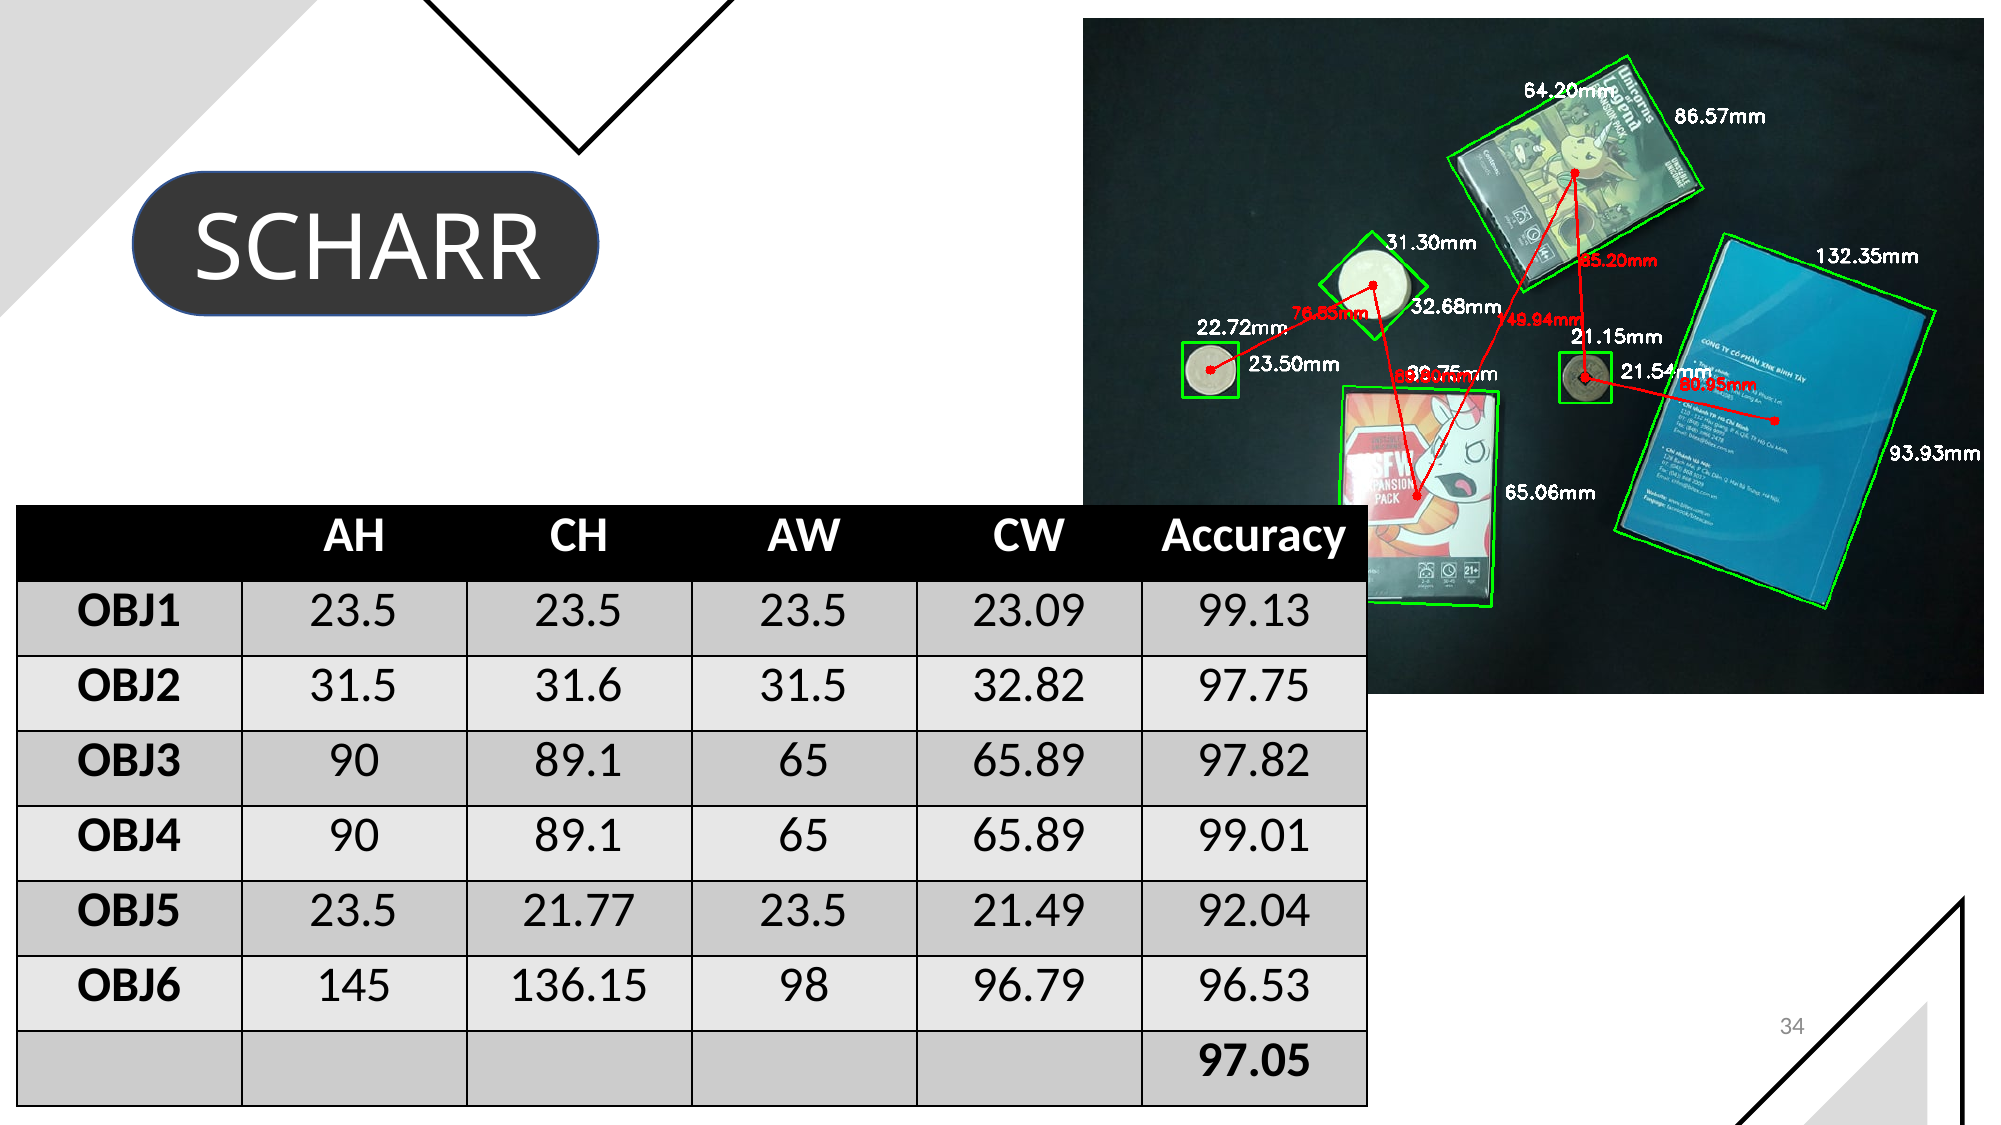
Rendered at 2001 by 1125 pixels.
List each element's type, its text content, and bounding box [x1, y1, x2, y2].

table_cell 65.89 [918, 732, 1141, 805]
table_cell [243, 1032, 466, 1105]
table_header AW [693, 507, 916, 580]
table_cell 31.5 [693, 657, 916, 730]
table_cell OBJ2 [18, 657, 241, 730]
table_cell [693, 1032, 916, 1105]
table_header CW [918, 507, 1083, 580]
table_cell 31.6 [468, 657, 691, 730]
table_cell 65 [693, 732, 916, 805]
table_cell 65 [693, 807, 916, 880]
table_cell 31.5 [243, 657, 466, 730]
table_cell OBJ6 [18, 957, 241, 1030]
table_cell 97.05 [1143, 1032, 1366, 1105]
table_cell 96.53 [1143, 957, 1366, 1030]
table_cell 21.77 [468, 882, 691, 955]
slide_number 34 [1370, 994, 1821, 1055]
table_cell 65.89 [918, 807, 1141, 880]
text_box [0, 0, 319, 319]
table_cell 96.79 [918, 957, 1141, 1030]
table_cell 89.1 [468, 732, 691, 805]
table_cell 32.82 [918, 657, 1141, 730]
table_cell 92.04 [1143, 882, 1366, 955]
table_cell 21.49 [918, 882, 1141, 955]
table_header CH [468, 507, 691, 580]
table_cell 99.01 [1143, 807, 1366, 880]
table_cell 98 [693, 957, 916, 1030]
table_cell [18, 1032, 241, 1105]
table_cell [468, 1032, 691, 1105]
table_cell OBJ1 [18, 582, 241, 655]
text_box [131, 170, 564, 317]
table_cell 136.15 [468, 957, 691, 1030]
table_cell OBJ4 [18, 807, 241, 880]
text_box [1736, 898, 1964, 1125]
text_box [1802, 998, 1929, 1125]
table_cell 145 [243, 957, 466, 1030]
table_cell 97.82 [1143, 732, 1366, 805]
table_cell OBJ3 [18, 732, 241, 805]
picture [1083, 18, 1984, 694]
table_cell OBJ5 [18, 882, 241, 955]
table_cell 23.5 [468, 582, 691, 655]
table_cell 89.1 [468, 807, 691, 880]
table_cell 23.09 [918, 582, 1083, 655]
table_cell 97.75 [1143, 694, 1366, 730]
table_cell 23.5 [693, 582, 916, 655]
table_cell 90 [243, 732, 466, 805]
table_cell 23.5 [243, 882, 466, 955]
table_cell 90 [243, 807, 466, 880]
text_box SCHARR [178, 180, 679, 306]
table_header [18, 507, 241, 580]
table_cell 23.5 [693, 882, 916, 955]
table_cell 23.5 [243, 582, 466, 655]
table_cell [918, 1032, 1141, 1105]
text_box [425, 0, 733, 154]
table_header AH [243, 507, 466, 580]
